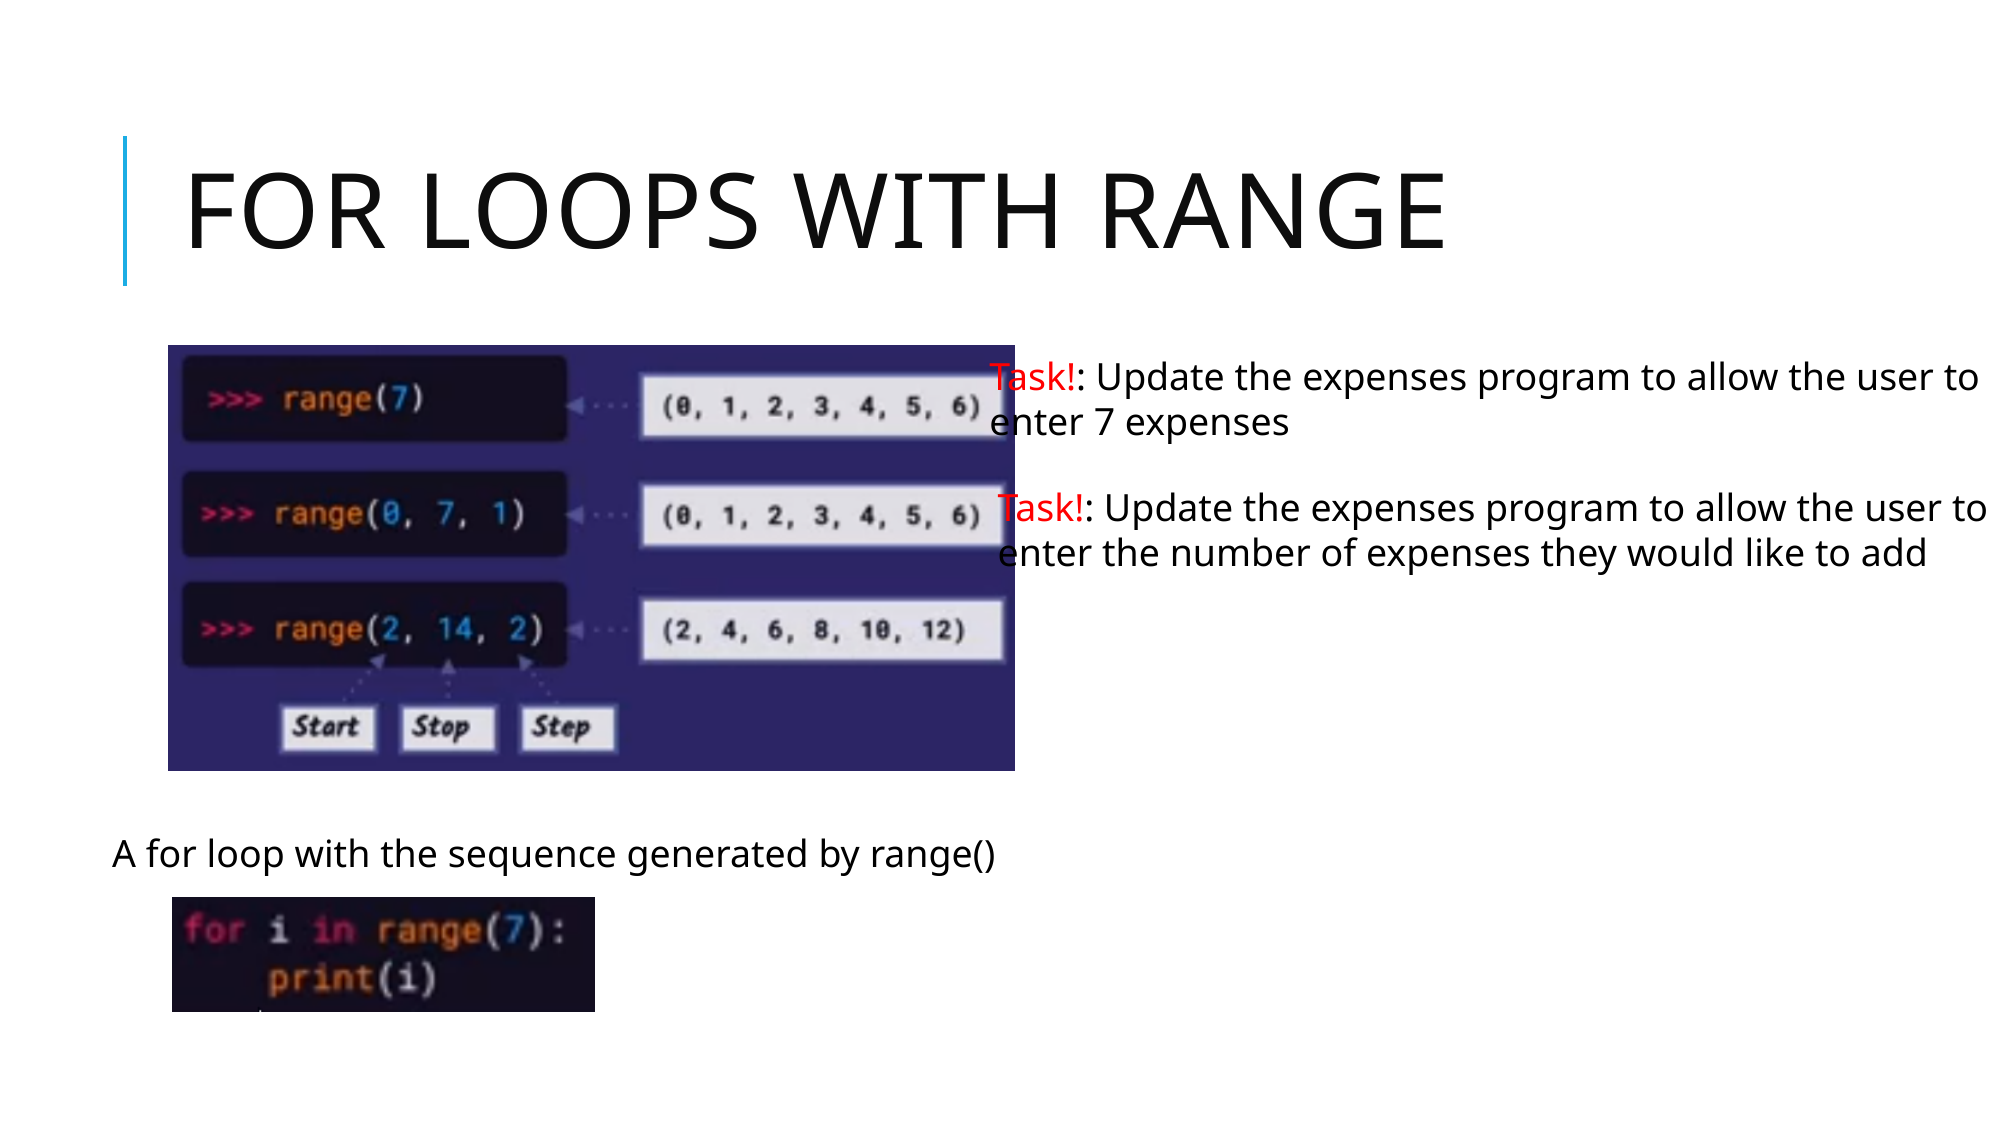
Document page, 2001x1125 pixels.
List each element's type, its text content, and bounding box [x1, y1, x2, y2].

picture [172, 897, 595, 1012]
picture [167, 345, 1015, 771]
text_box A for loop with the sequence generated by range() [97, 822, 1012, 883]
text_box Task!: Update the expenses program to allow the user to enter 7 expenses [1020, 345, 2000, 451]
title For Loops with range [168, 96, 1763, 342]
text_box Task!: Update the expenses program to allow the user to enter the number of expenses they would like to add [1021, 476, 2000, 582]
